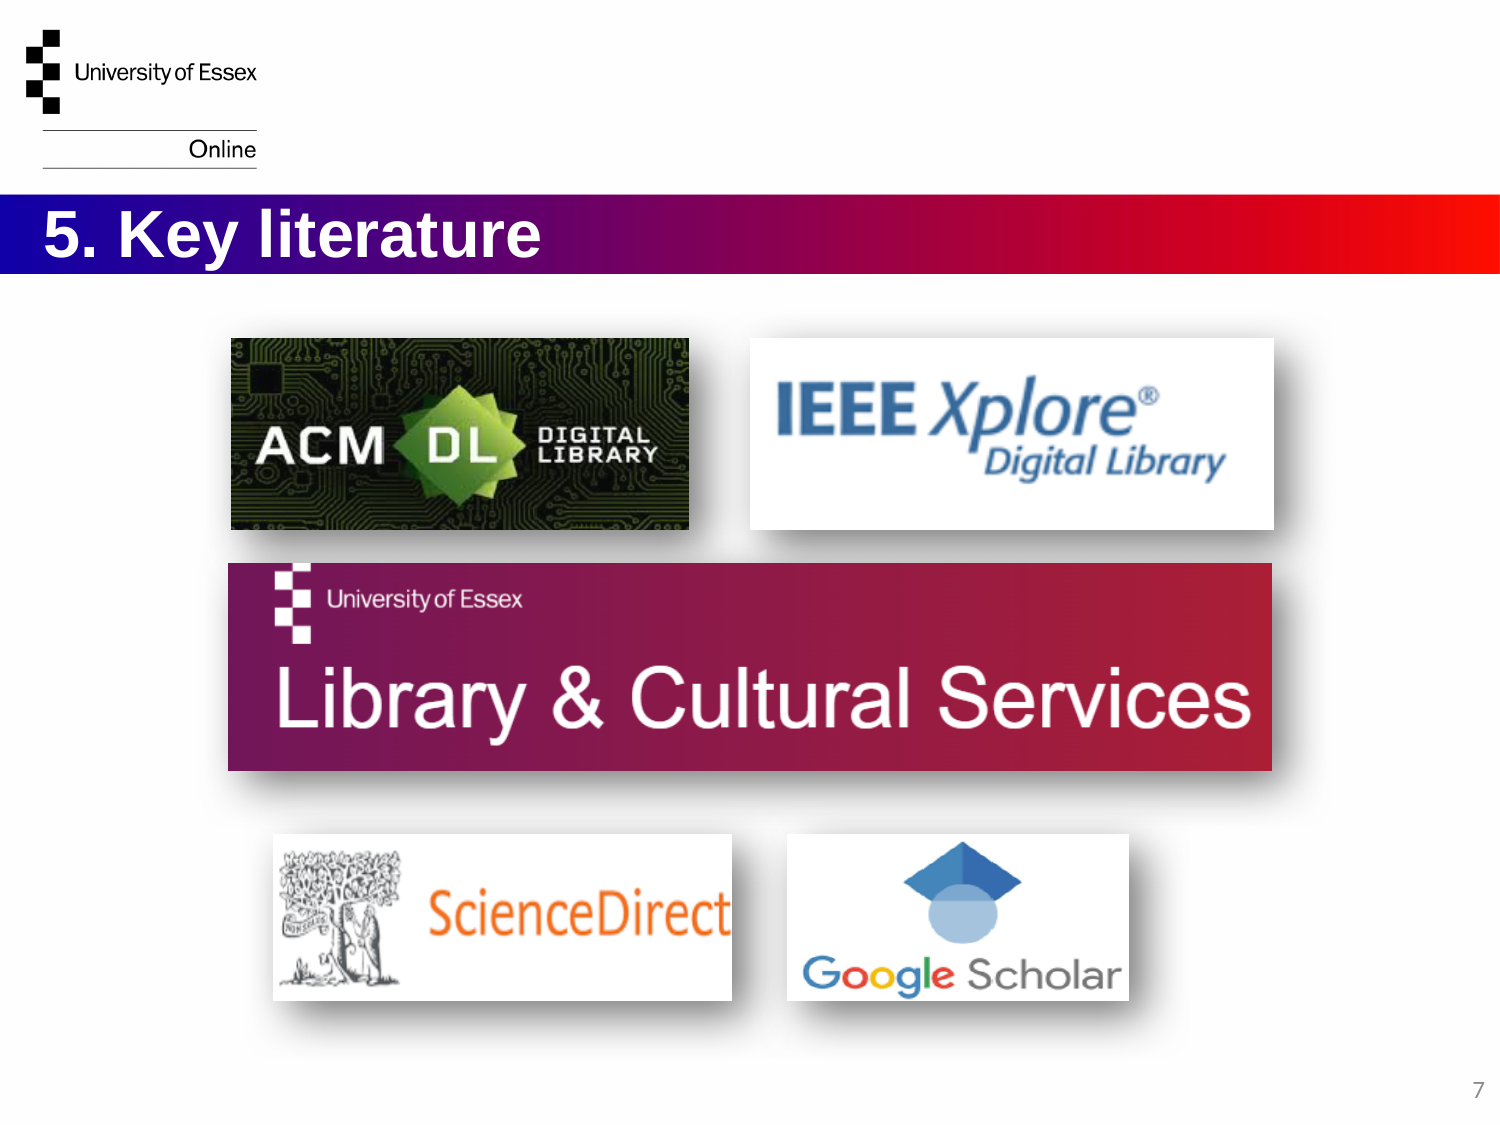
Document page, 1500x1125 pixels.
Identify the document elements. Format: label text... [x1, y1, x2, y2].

slide_number 7 [1162, 1058, 1500, 1119]
text_box 5. Key literature [28, 192, 1247, 296]
picture [0, 1, 1500, 1125]
